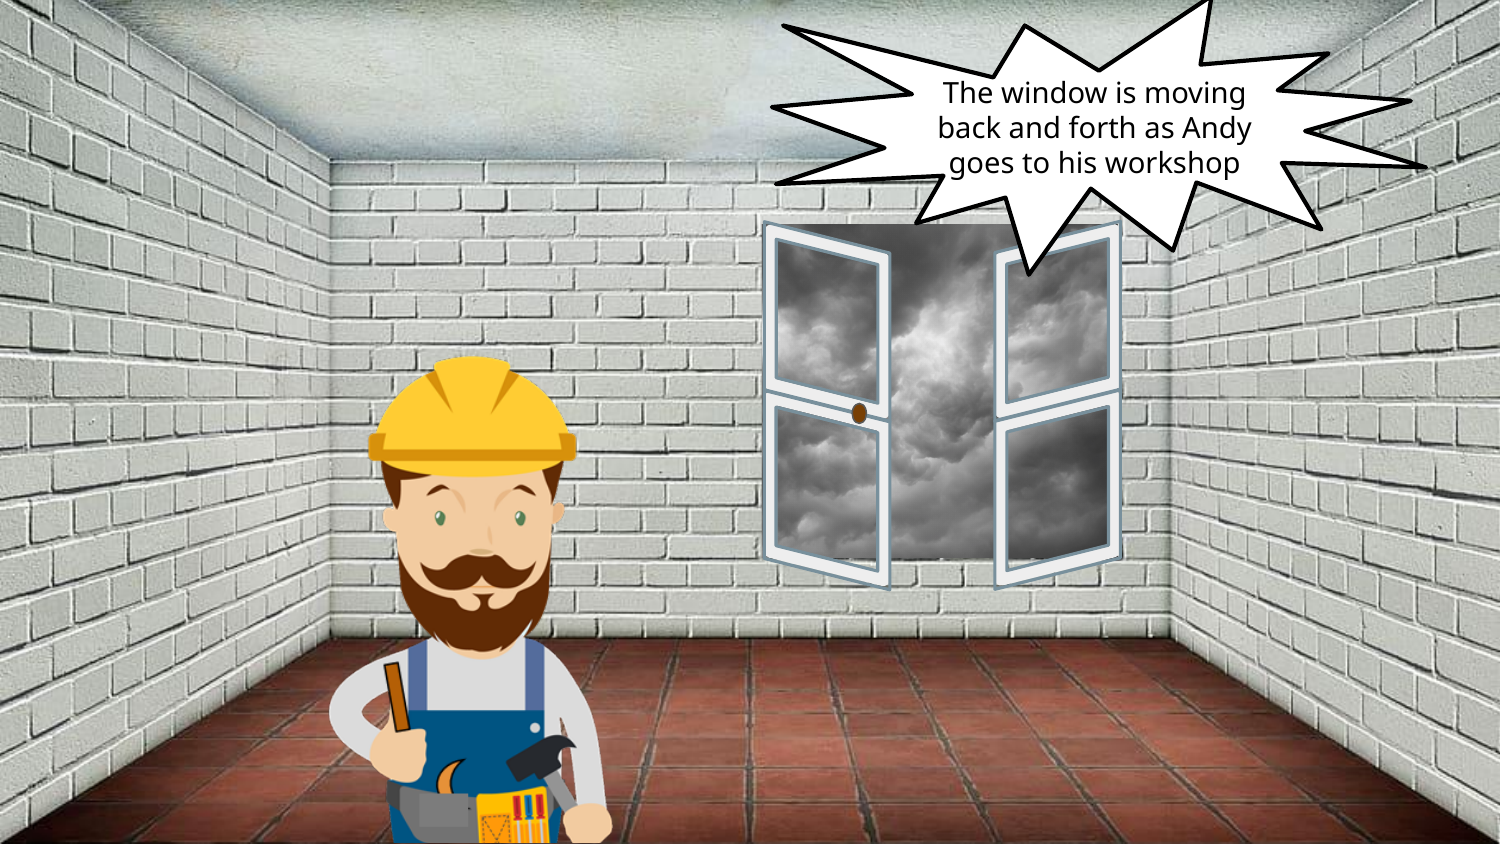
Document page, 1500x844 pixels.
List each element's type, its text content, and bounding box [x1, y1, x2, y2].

picture [0, 0, 1500, 844]
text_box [994, 221, 1121, 590]
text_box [764, 221, 891, 591]
text_box The window is moving back and forth as Andy goes to his workshop [769, 0, 1429, 253]
